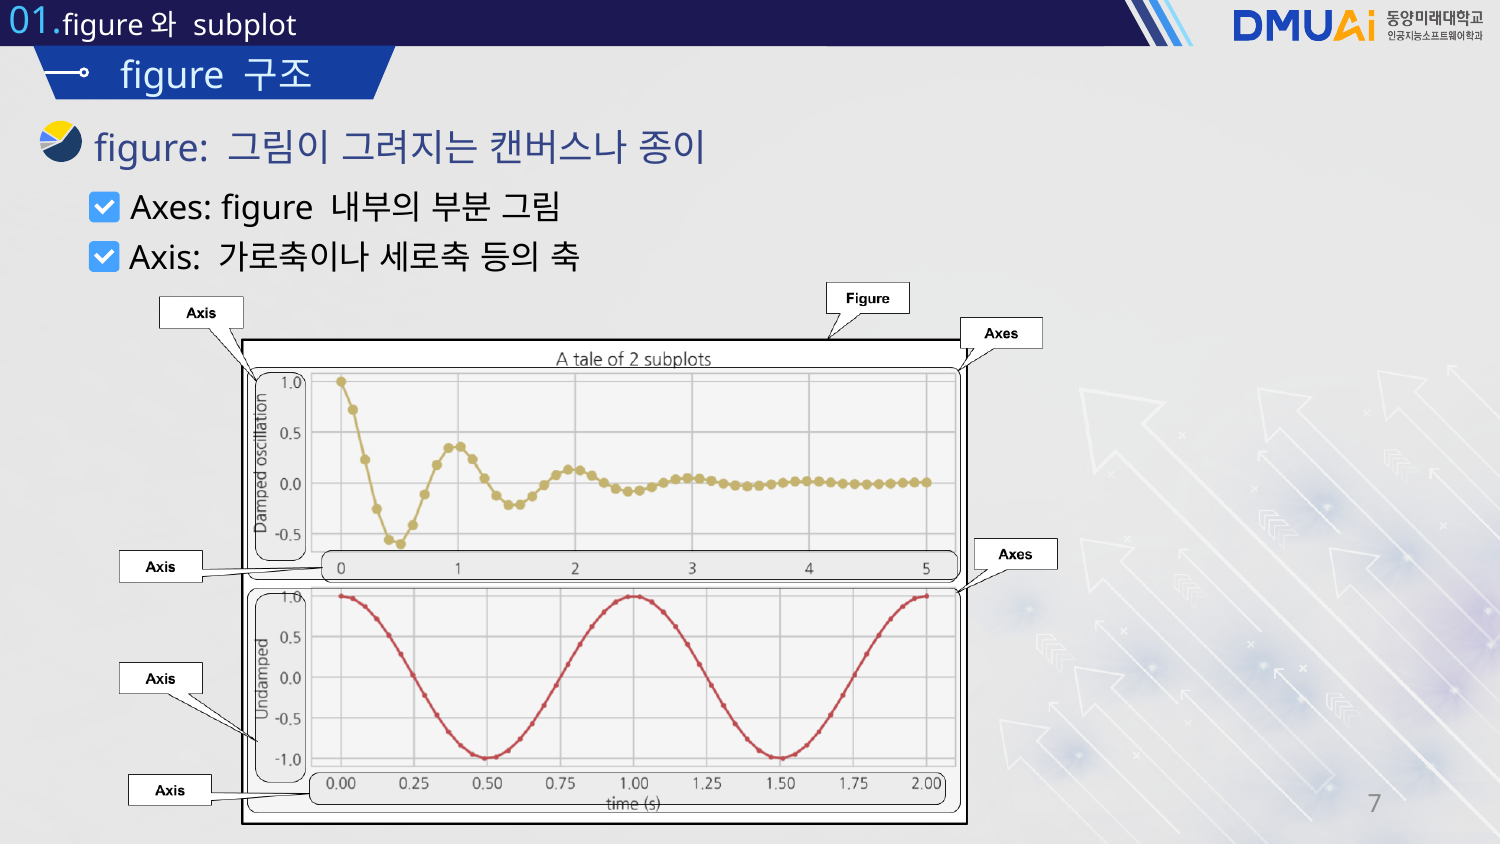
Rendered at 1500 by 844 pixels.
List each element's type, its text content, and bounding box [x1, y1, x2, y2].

text_box [328, 43, 398, 102]
text_box [31, 43, 105, 102]
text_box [32, 114, 724, 178]
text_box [88, 228, 594, 274]
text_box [88, 178, 577, 227]
text_box figure 구조 [105, 43, 328, 104]
picture [0, 0, 1500, 844]
